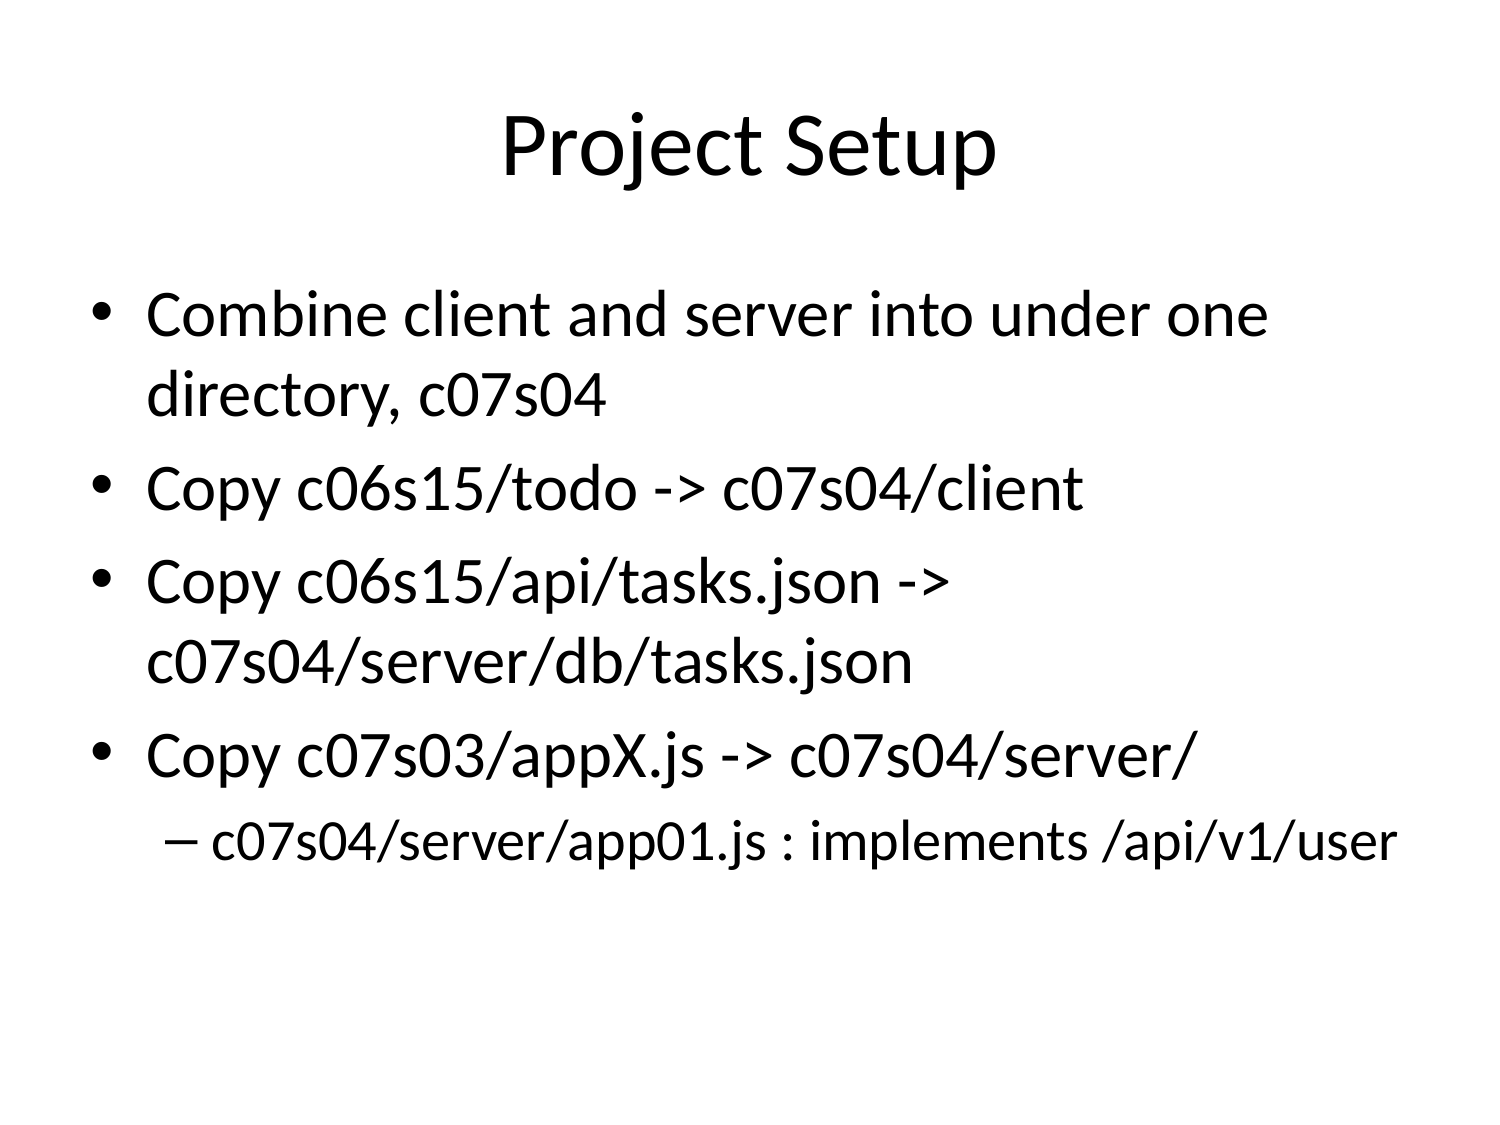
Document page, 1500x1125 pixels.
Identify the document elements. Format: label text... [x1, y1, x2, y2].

list Combine client and server into under one directory, c07s04 Copy c06s15/todo -> c07s04/client Copy c06s15/api/tasks.json -> c07s04/server/db/tasks.json Copy c07s03/appX.js -> c07s04/server/ c07s04/server/app01.js : implements /api/v1/user [75, 262, 1425, 1005]
title Project Setup [75, 45, 1425, 233]
